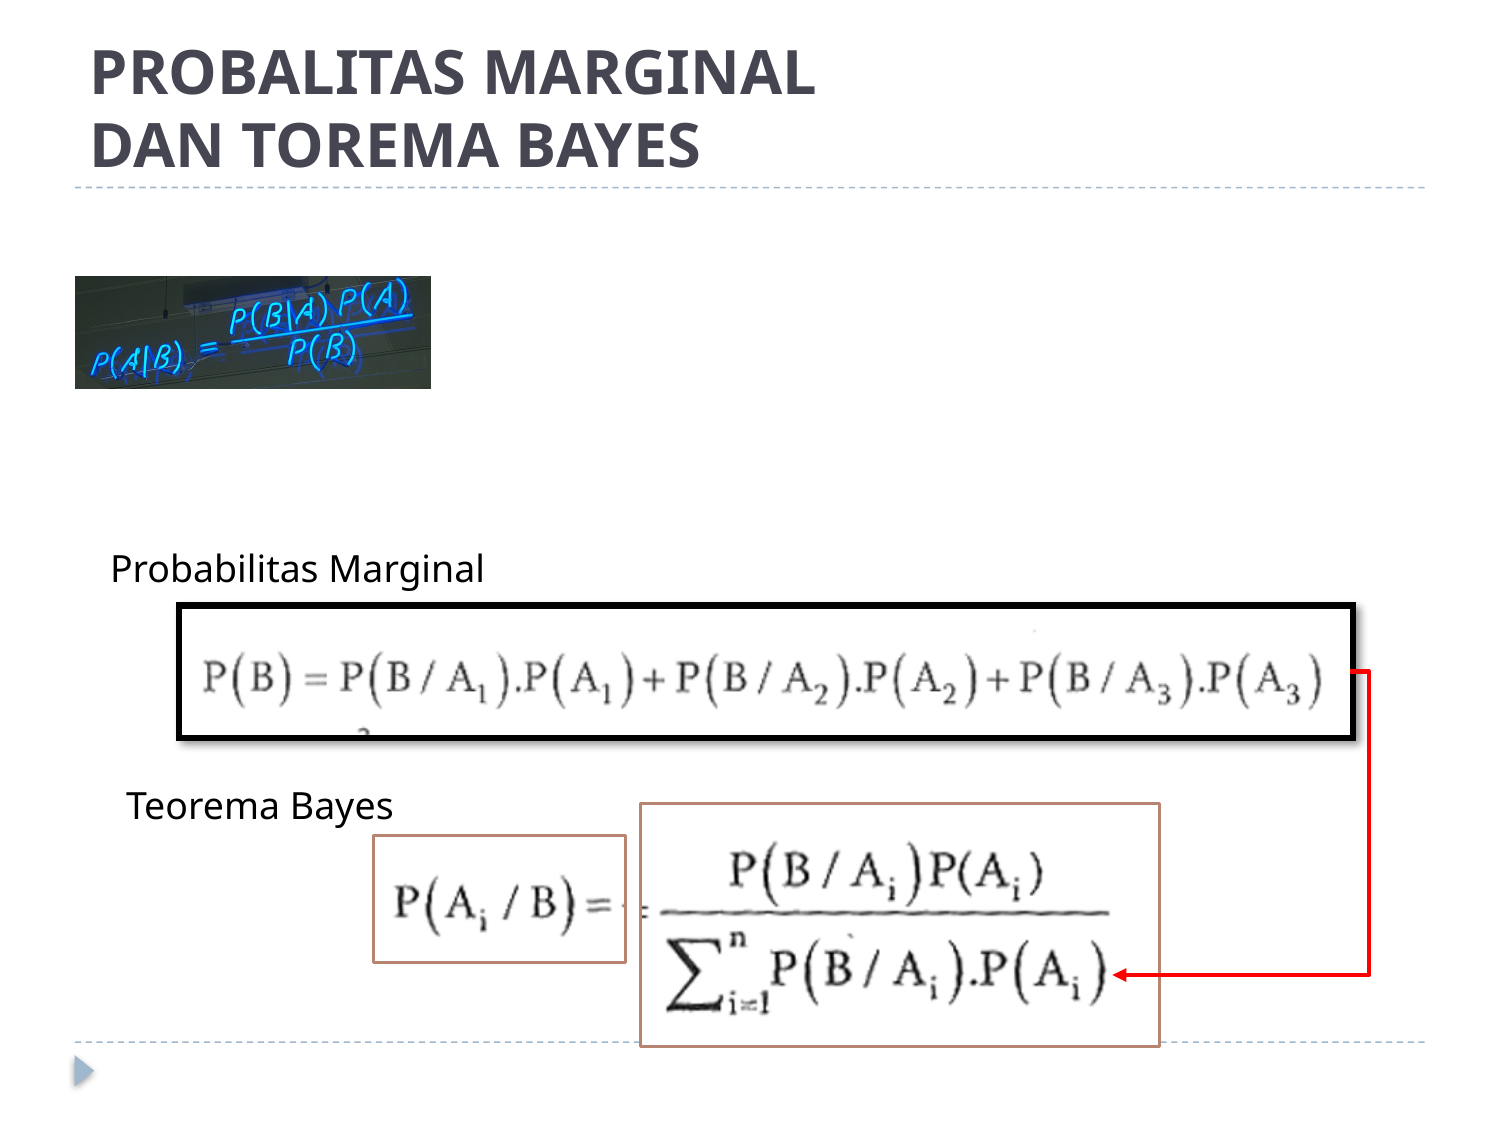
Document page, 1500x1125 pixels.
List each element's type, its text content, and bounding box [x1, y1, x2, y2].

picture [182, 608, 1351, 735]
text_box Teorema Bayes [111, 774, 409, 835]
picture [74, 276, 431, 389]
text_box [374, 804, 1158, 1045]
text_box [484, 181, 947, 494]
title PROBALITAS MARGINAL DAN TOREMA BAYES [75, 24, 1425, 188]
text_box Probabilitas Marginal [95, 537, 501, 598]
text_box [1112, 671, 1351, 976]
